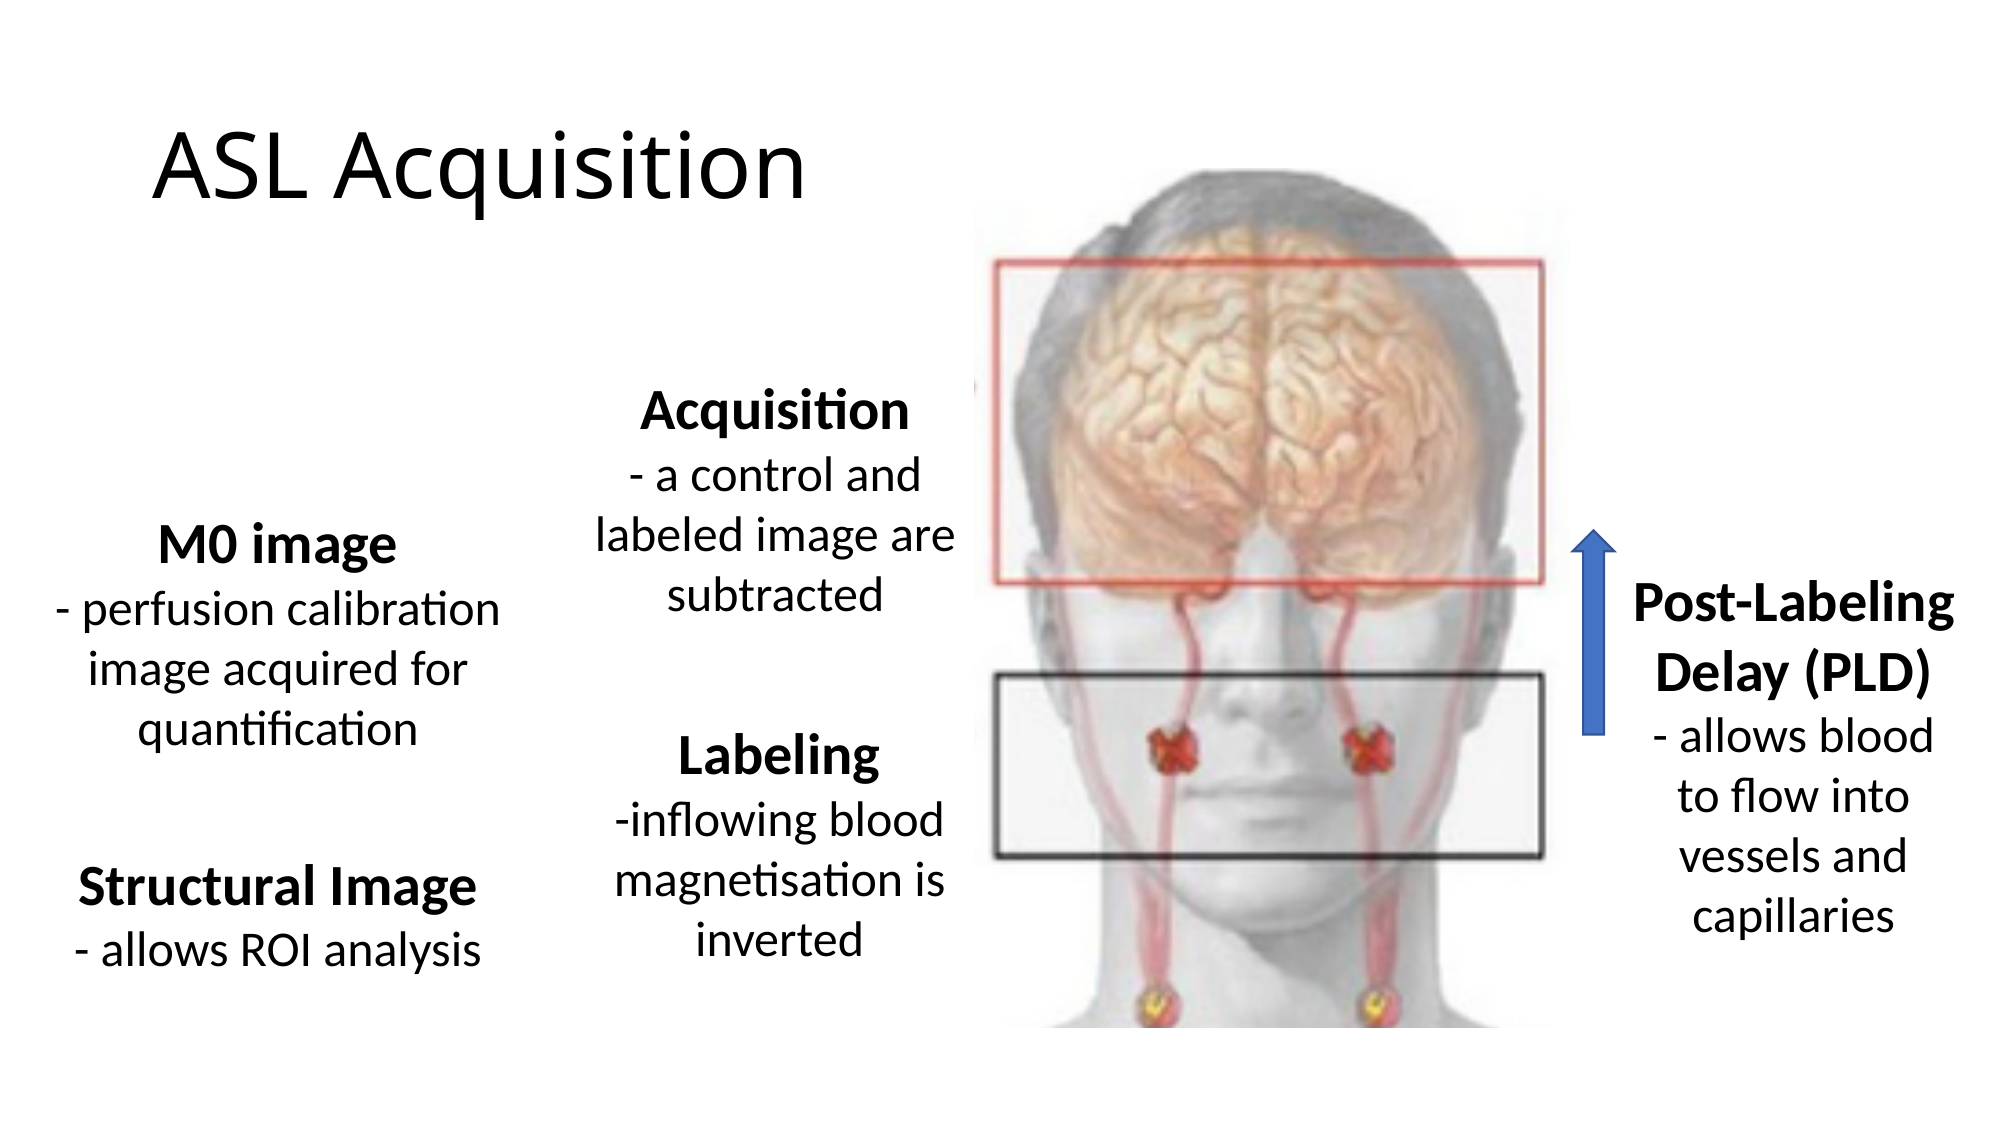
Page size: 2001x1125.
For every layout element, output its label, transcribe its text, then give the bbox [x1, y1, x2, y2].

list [974, 168, 1570, 1028]
text_box Structural Image - allows ROI analysis [59, 839, 497, 985]
text_box Labeling -inflowing blood magnetisation is inverted [520, 709, 974, 974]
text_box M0 image - perfusion calibration image acquired for quantification [37, 497, 519, 763]
text_box Post-Labeling Delay (PLD) - allows blood to flow into vessels and capillaries [1614, 555, 1974, 951]
text_box [1570, 528, 1617, 736]
text_box Acquisition - a control and labeled image are subtracted [576, 364, 974, 629]
title ASL Acquisition [137, 59, 1863, 278]
